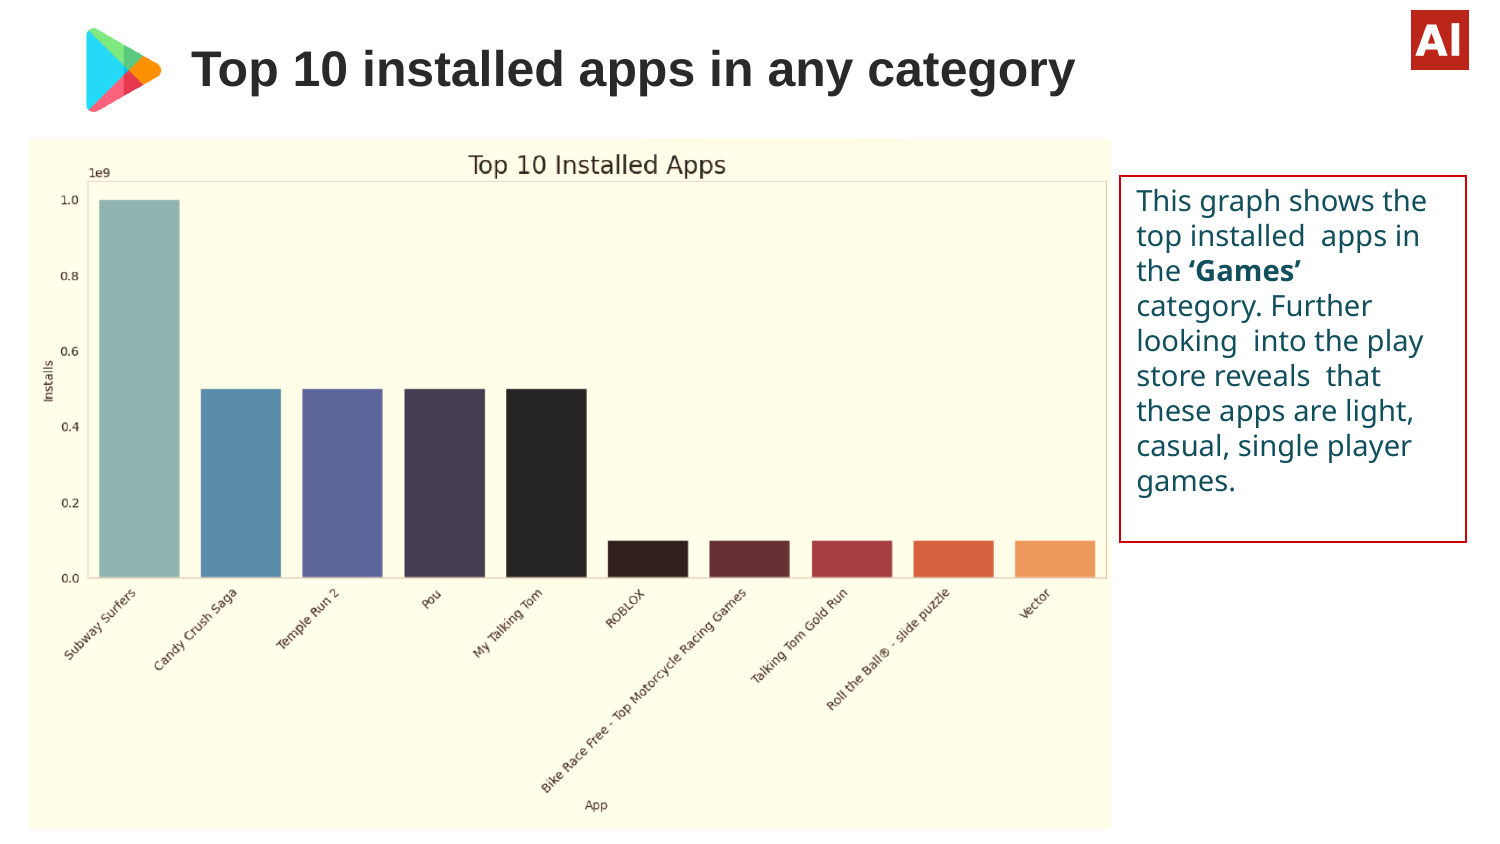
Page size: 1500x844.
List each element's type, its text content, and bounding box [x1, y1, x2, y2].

picture [29, 139, 1112, 830]
text_box [81, 28, 166, 112]
text_box This graph shows the top installed apps in the ‘Games’ category. Further looking into the play store reveals that these apps are light, casual, single player games. [1120, 176, 1452, 505]
picture [1411, 10, 1469, 70]
text_box Top 10 installed apps in any category [175, 28, 1209, 139]
